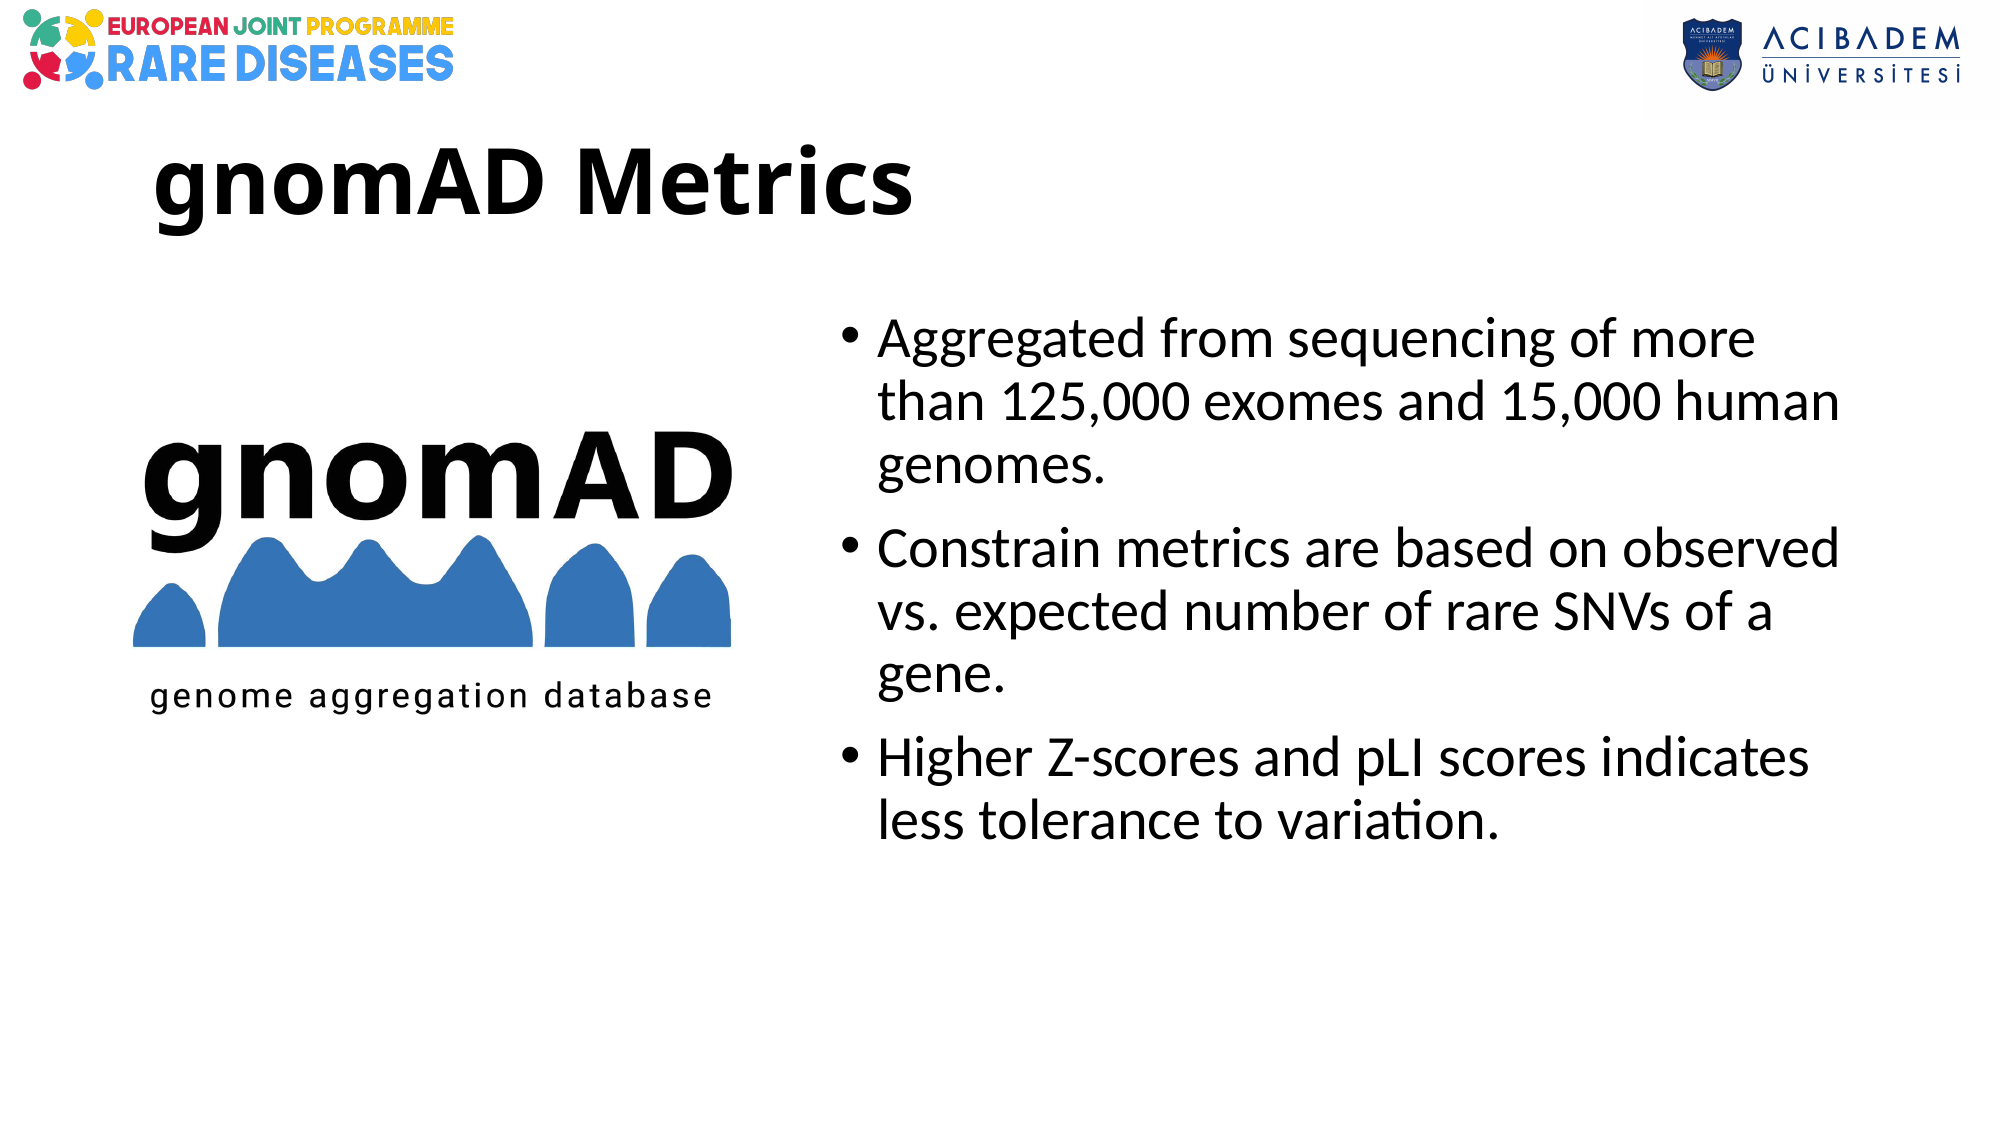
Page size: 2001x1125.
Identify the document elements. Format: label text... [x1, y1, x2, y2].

list Aggregated from sequencing of more than 125,000 exomes and 15,000 human genomes. Constrain metrics are based on observed vs. expected number of rare SNVs of a gene. Higher Z-scores and pLI scores indicates less tolerance to variation. [825, 299, 1863, 1014]
picture [1643, 1, 2000, 119]
text_box gnomAD Metrics [137, 75, 1863, 294]
picture [109, 396, 746, 729]
picture [12, 0, 464, 99]
